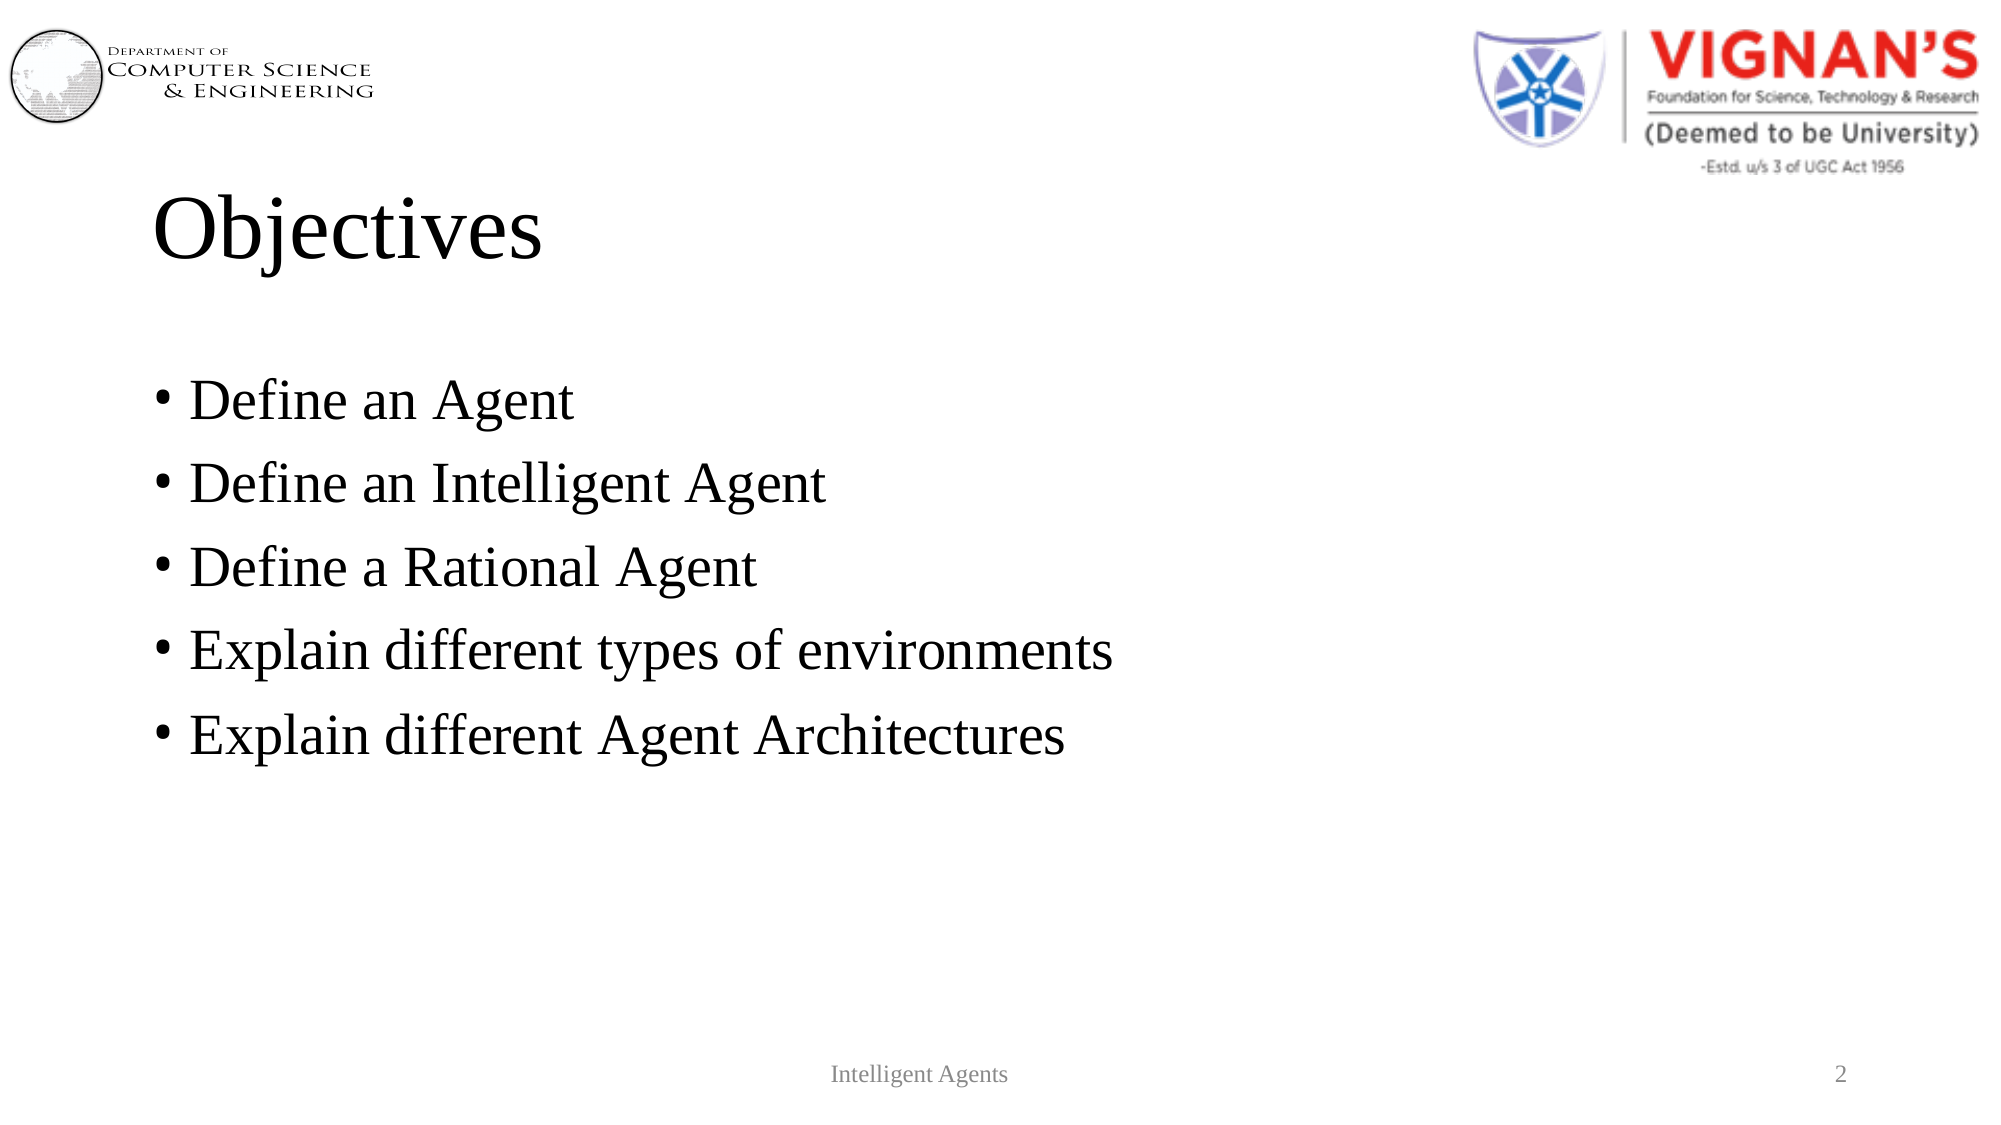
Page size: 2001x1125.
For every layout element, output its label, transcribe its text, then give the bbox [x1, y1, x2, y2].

title Objectives [150, 165, 547, 345]
picture [1460, 26, 2000, 175]
footer Intelligent Agents [828, 1058, 1172, 1125]
text_box Define an Agent Define an Intelligent Agent Define a Rational Agent Explain different types of environments Explain different Agent Architectures [150, 345, 1121, 767]
slide_number 2 [1816, 1058, 1854, 1125]
picture [0, 0, 462, 214]
